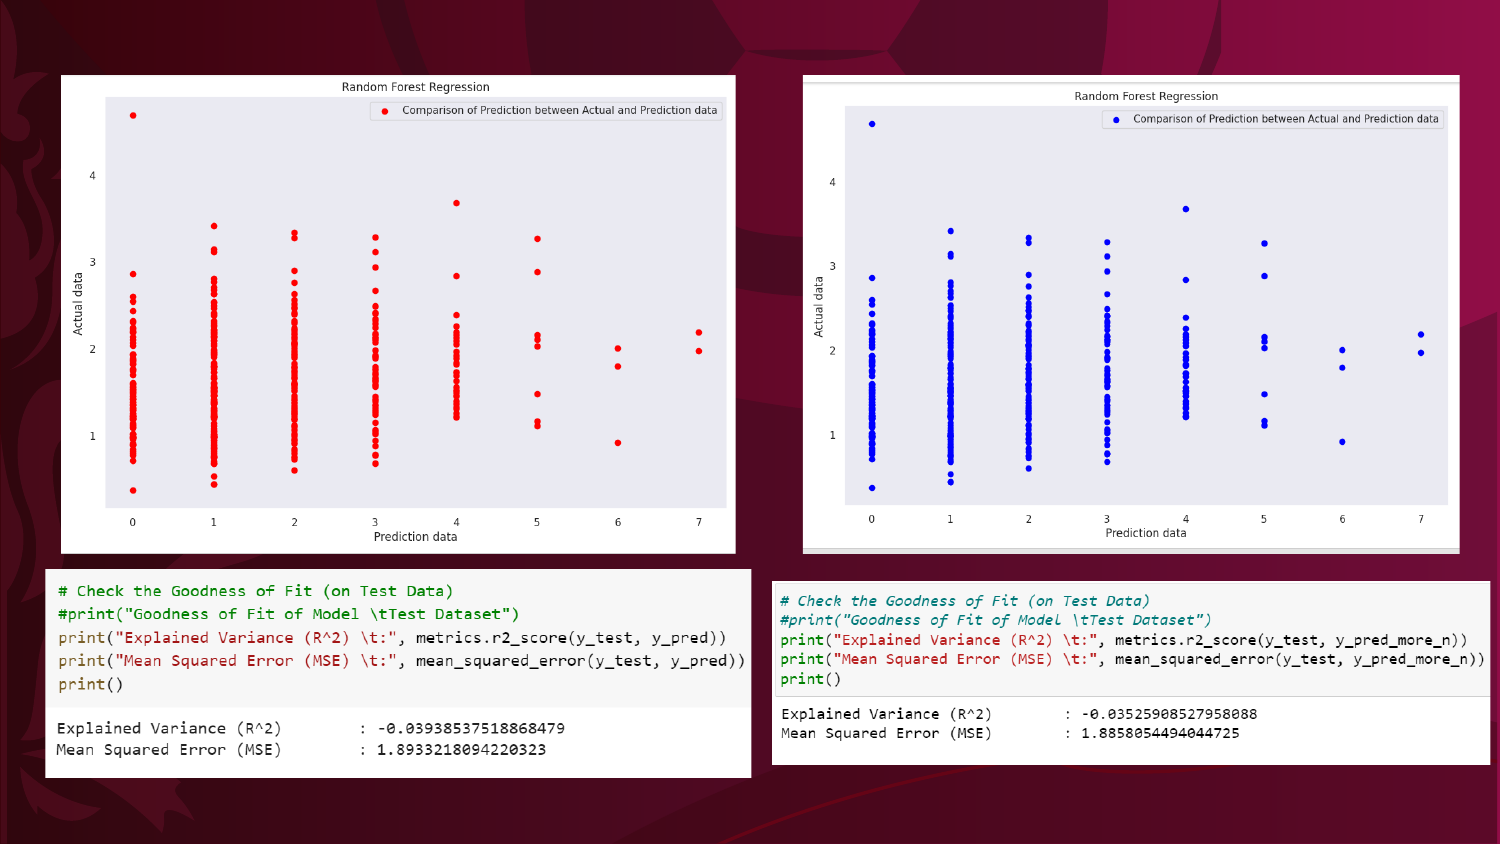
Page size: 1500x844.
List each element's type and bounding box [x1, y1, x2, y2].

picture [45, 569, 752, 778]
picture [802, 75, 1460, 554]
picture [60, 75, 736, 554]
picture [771, 581, 1491, 766]
